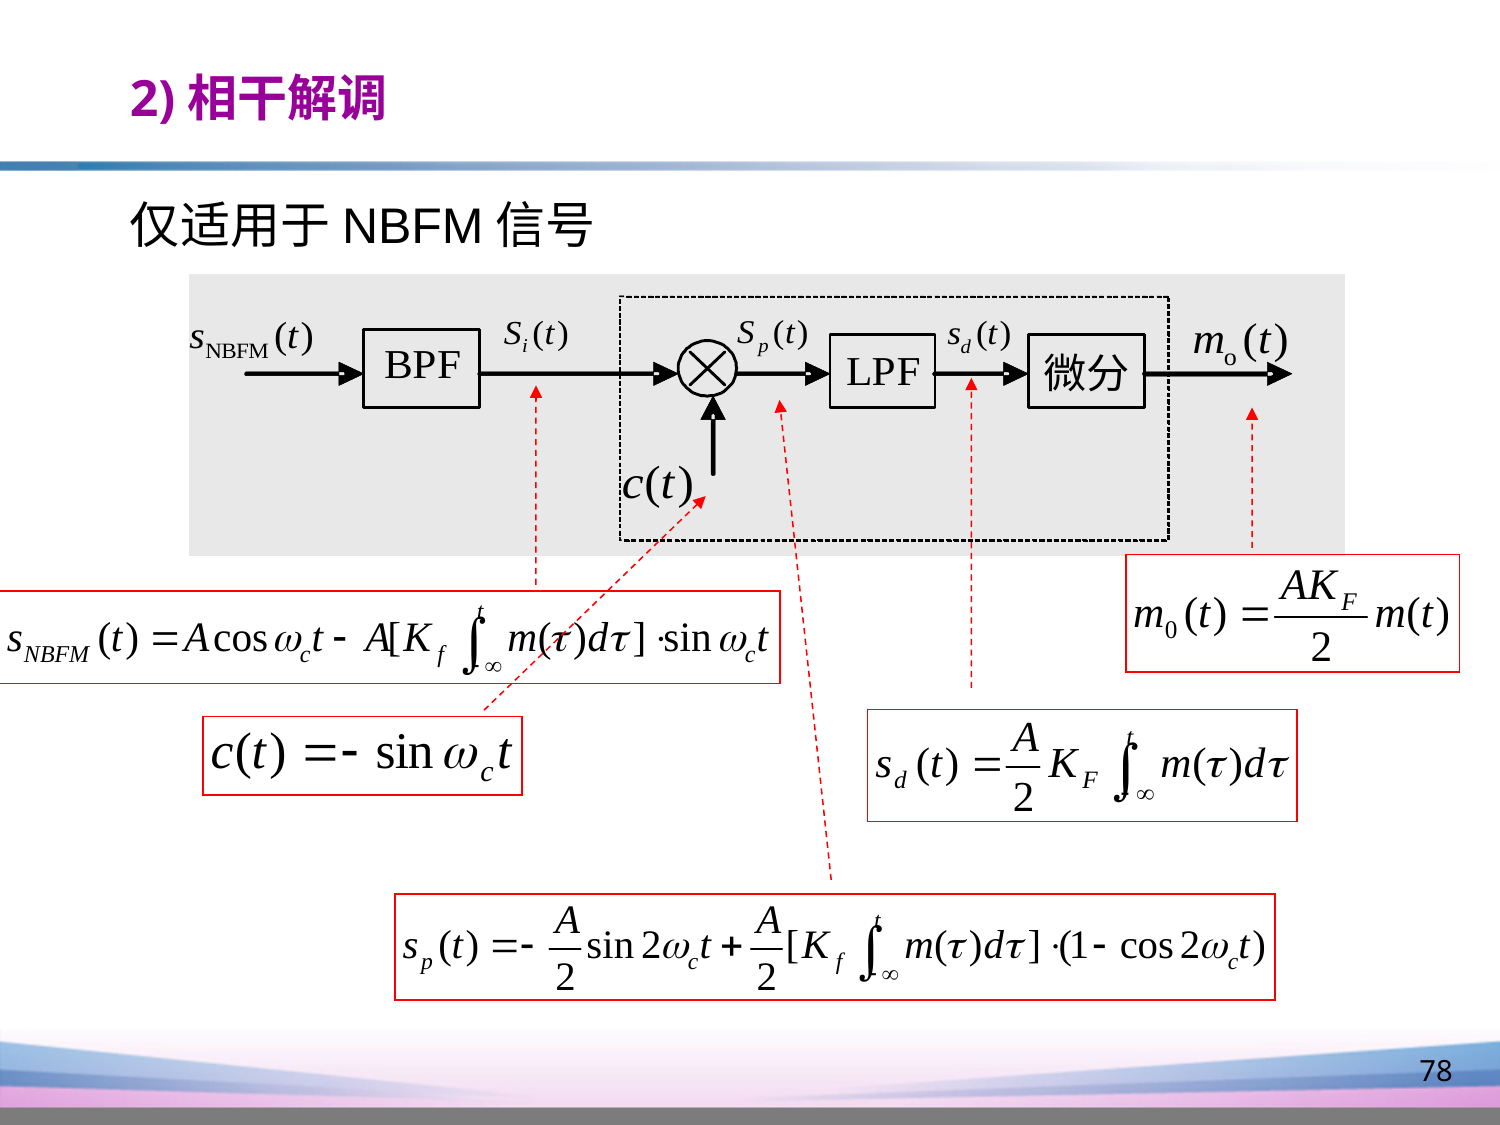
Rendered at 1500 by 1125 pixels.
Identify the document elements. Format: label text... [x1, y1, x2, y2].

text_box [0, 385, 780, 683]
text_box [188, 274, 1346, 405]
picture [0, 0, 1500, 1125]
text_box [395, 399, 1275, 1000]
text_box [867, 377, 1297, 821]
text_box 2)相干解调 [115, 53, 536, 134]
slide_number 78 [1154, 1023, 1468, 1100]
list 仅适用于NBFM信号 [115, 185, 691, 268]
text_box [203, 495, 390, 795]
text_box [1126, 407, 1460, 672]
